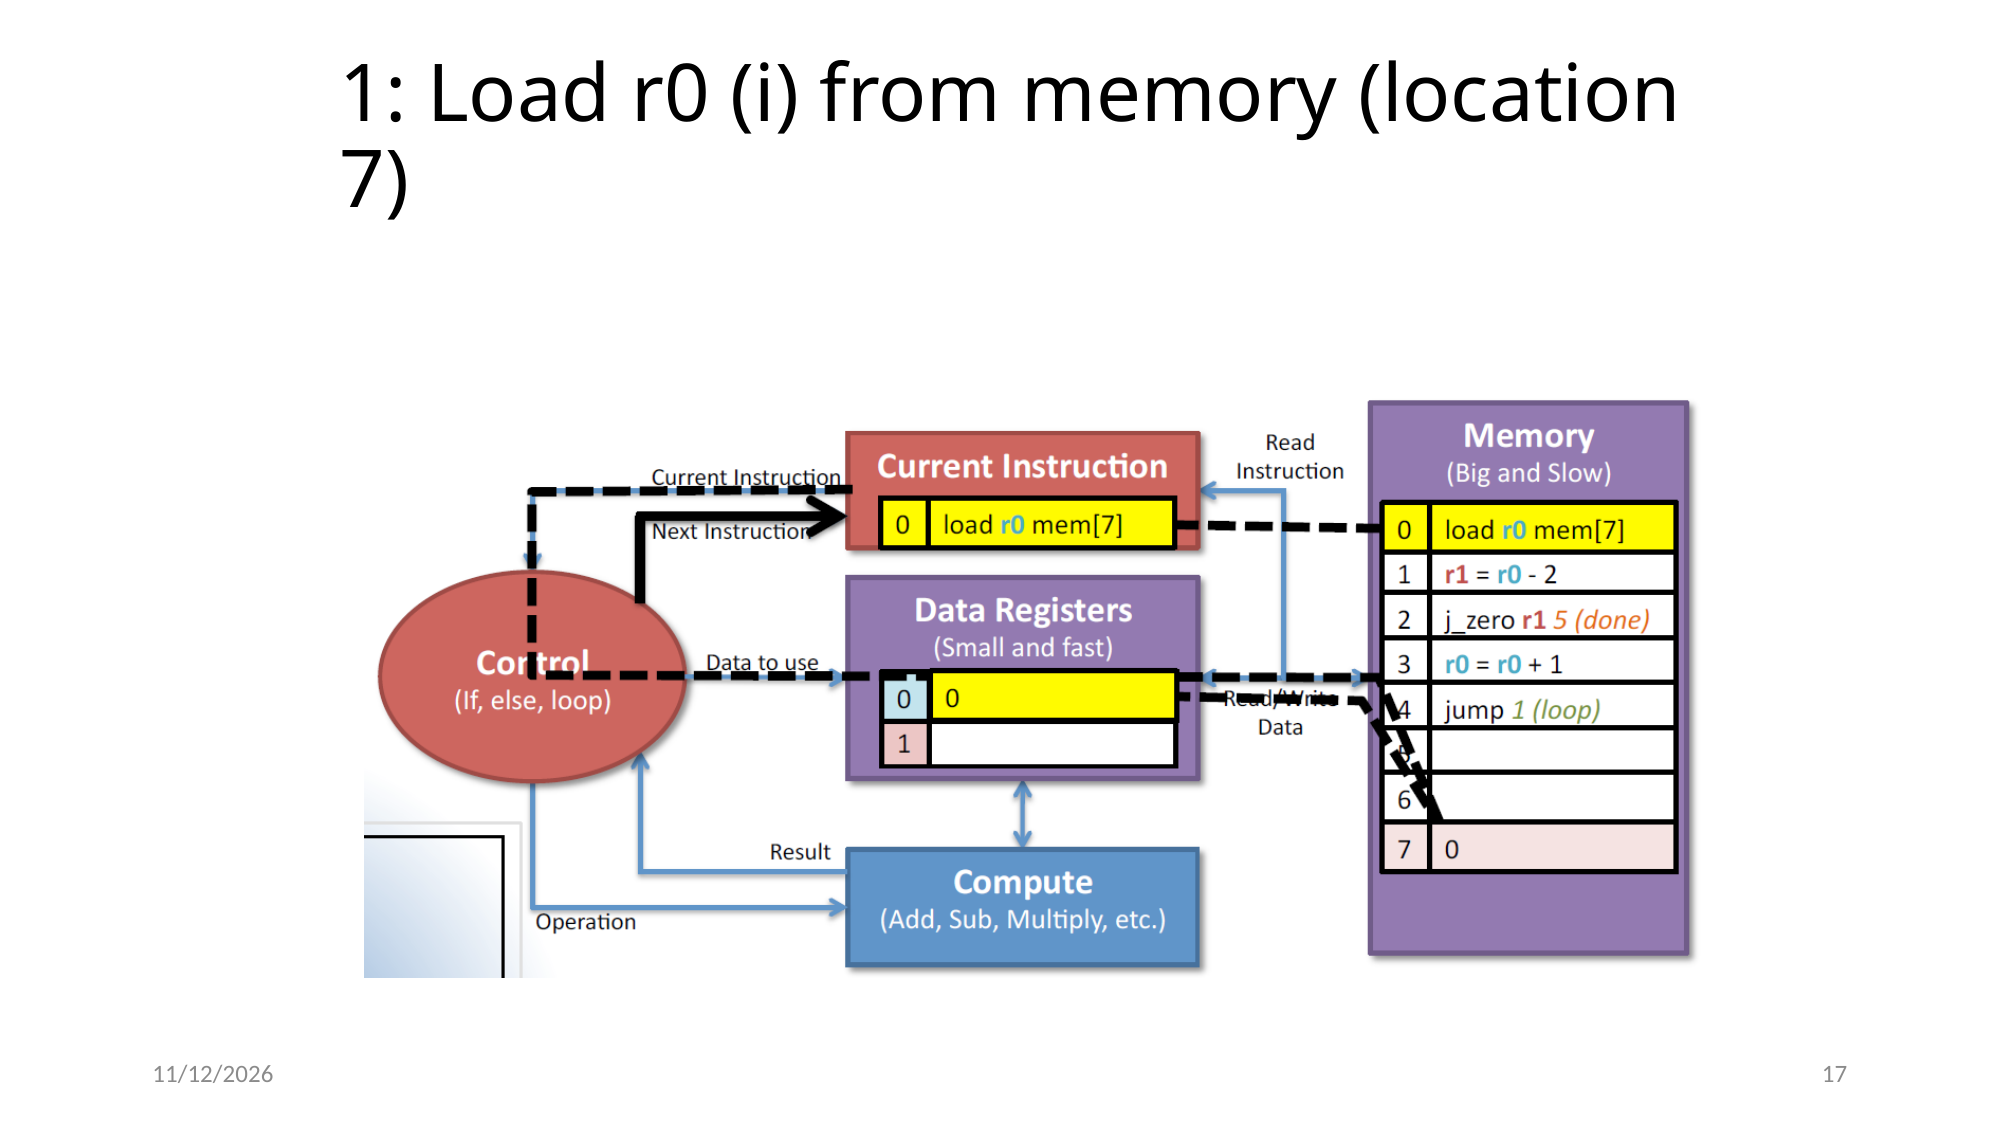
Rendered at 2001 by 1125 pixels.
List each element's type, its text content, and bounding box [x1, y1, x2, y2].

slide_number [137, 1042, 588, 1103]
picture [363, 395, 1702, 979]
title 1: Load r0 (i) from memory (location 7) [324, 45, 1702, 233]
slide_number 17 [1412, 1042, 1863, 1103]
